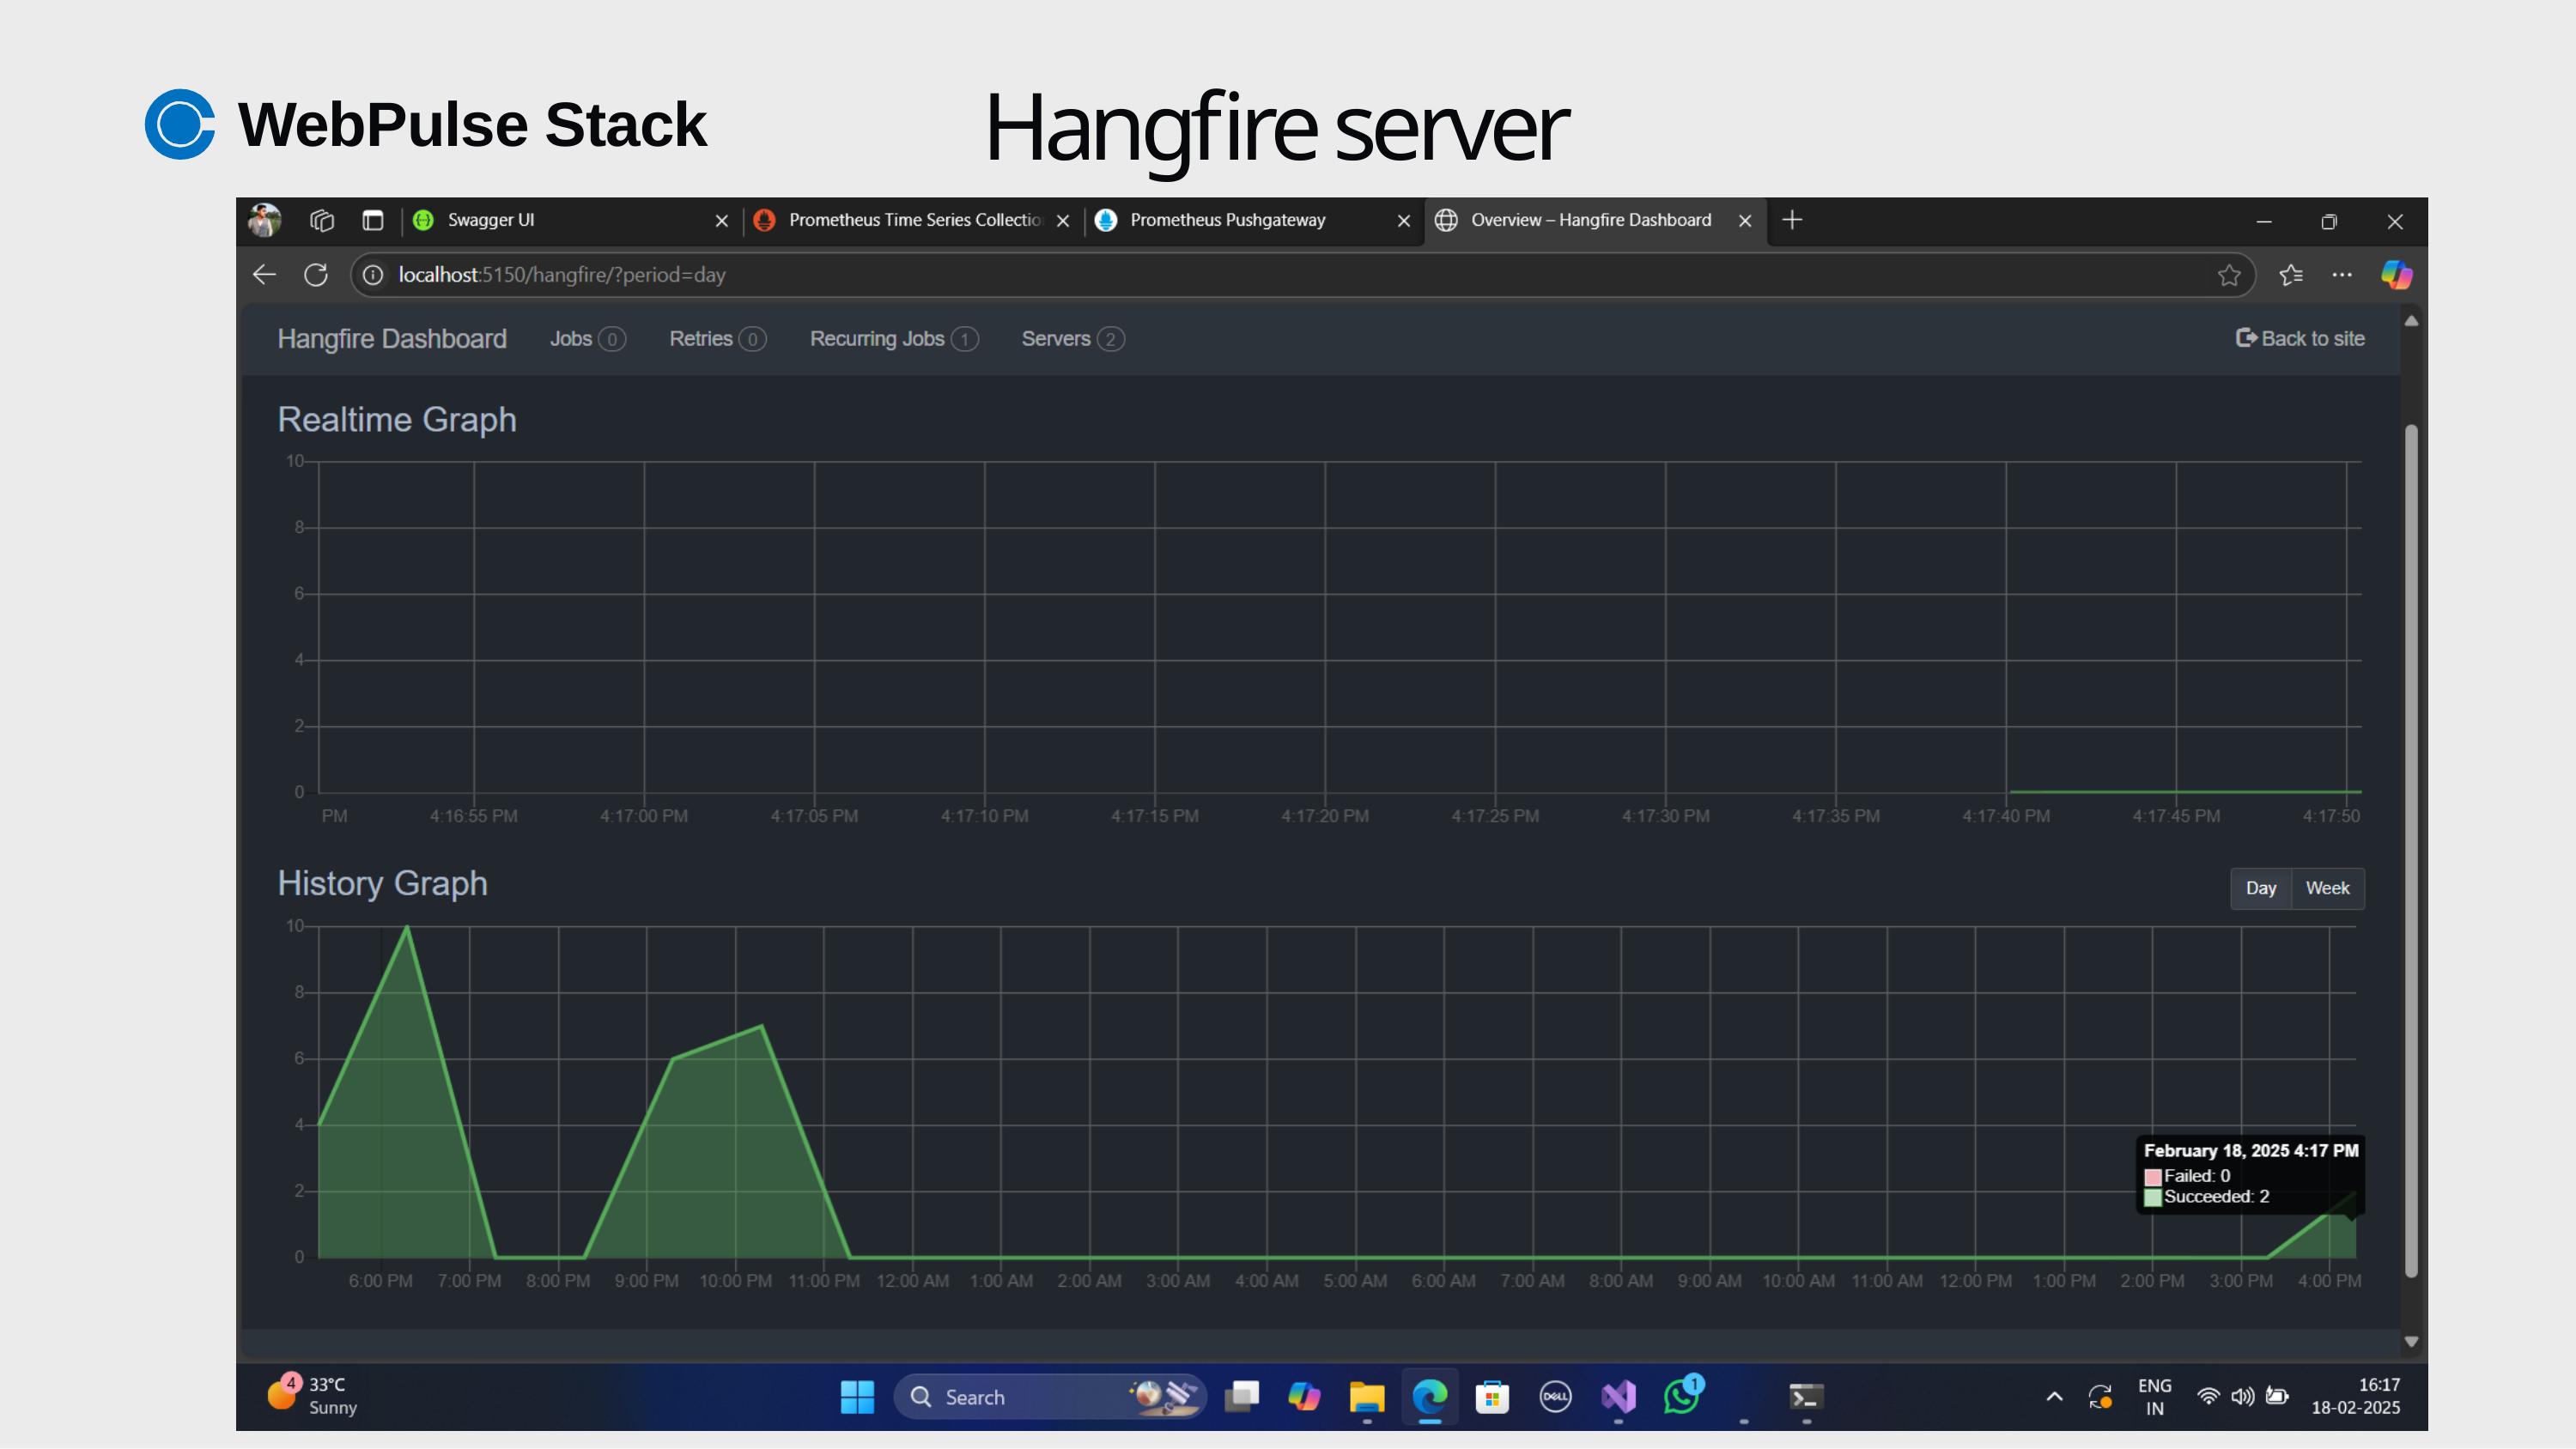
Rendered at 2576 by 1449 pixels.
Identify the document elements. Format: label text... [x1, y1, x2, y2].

title Hangfire server [819, 17, 1757, 196]
text_box WebPulse Stack [235, 82, 726, 197]
picture [235, 197, 2428, 1431]
text_box [144, 88, 215, 160]
